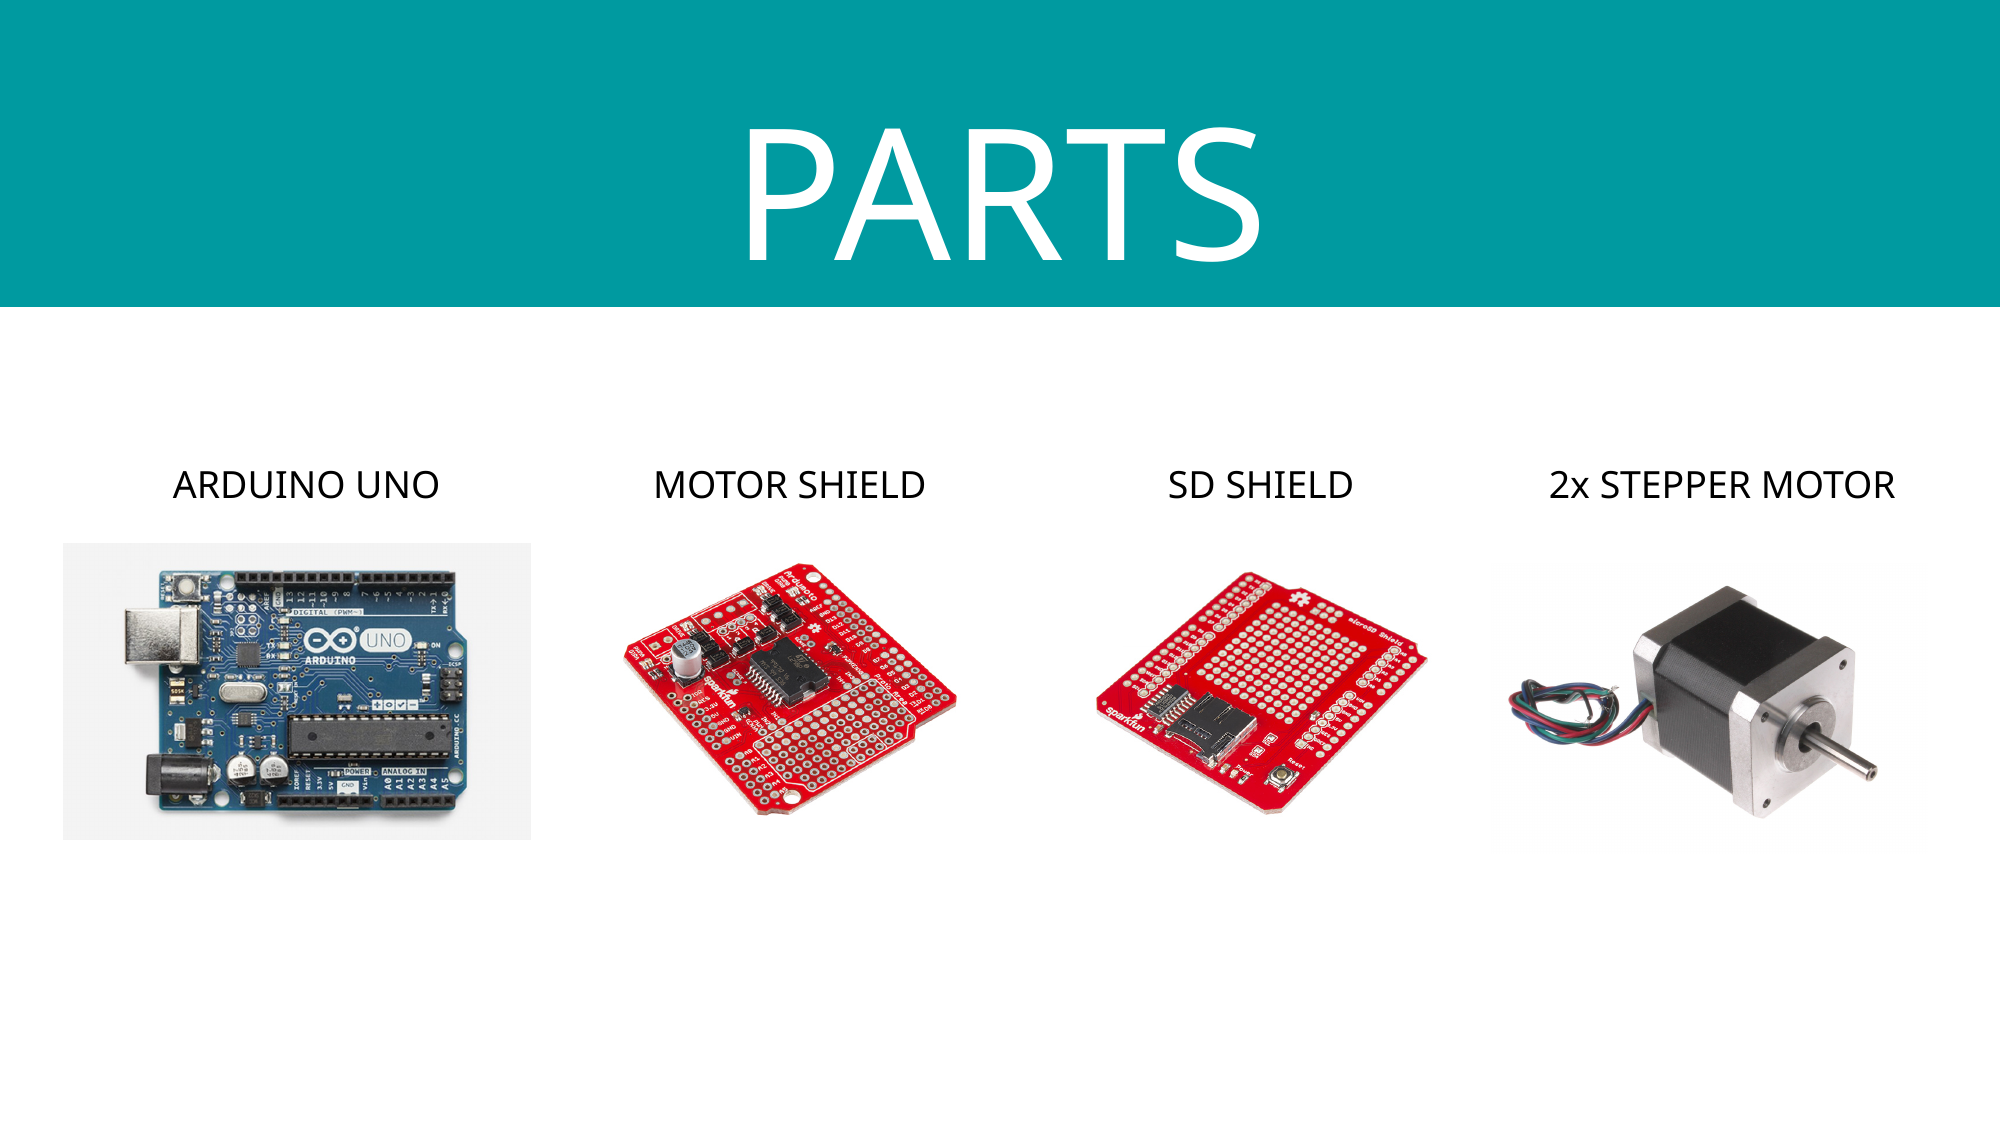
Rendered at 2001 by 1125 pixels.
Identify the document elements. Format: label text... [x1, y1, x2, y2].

picture [1491, 563, 1928, 854]
text_box MOTOR SHIELD [632, 454, 948, 514]
text_box ARDUINO UNO [158, 454, 496, 514]
picture [1087, 523, 1436, 872]
text_box SD SHIELD [1092, 454, 1430, 514]
text_box 2x STEPPER MOTOR [1534, 454, 1934, 514]
title PARTS [0, 0, 2000, 307]
picture [615, 517, 965, 866]
picture [63, 543, 531, 840]
